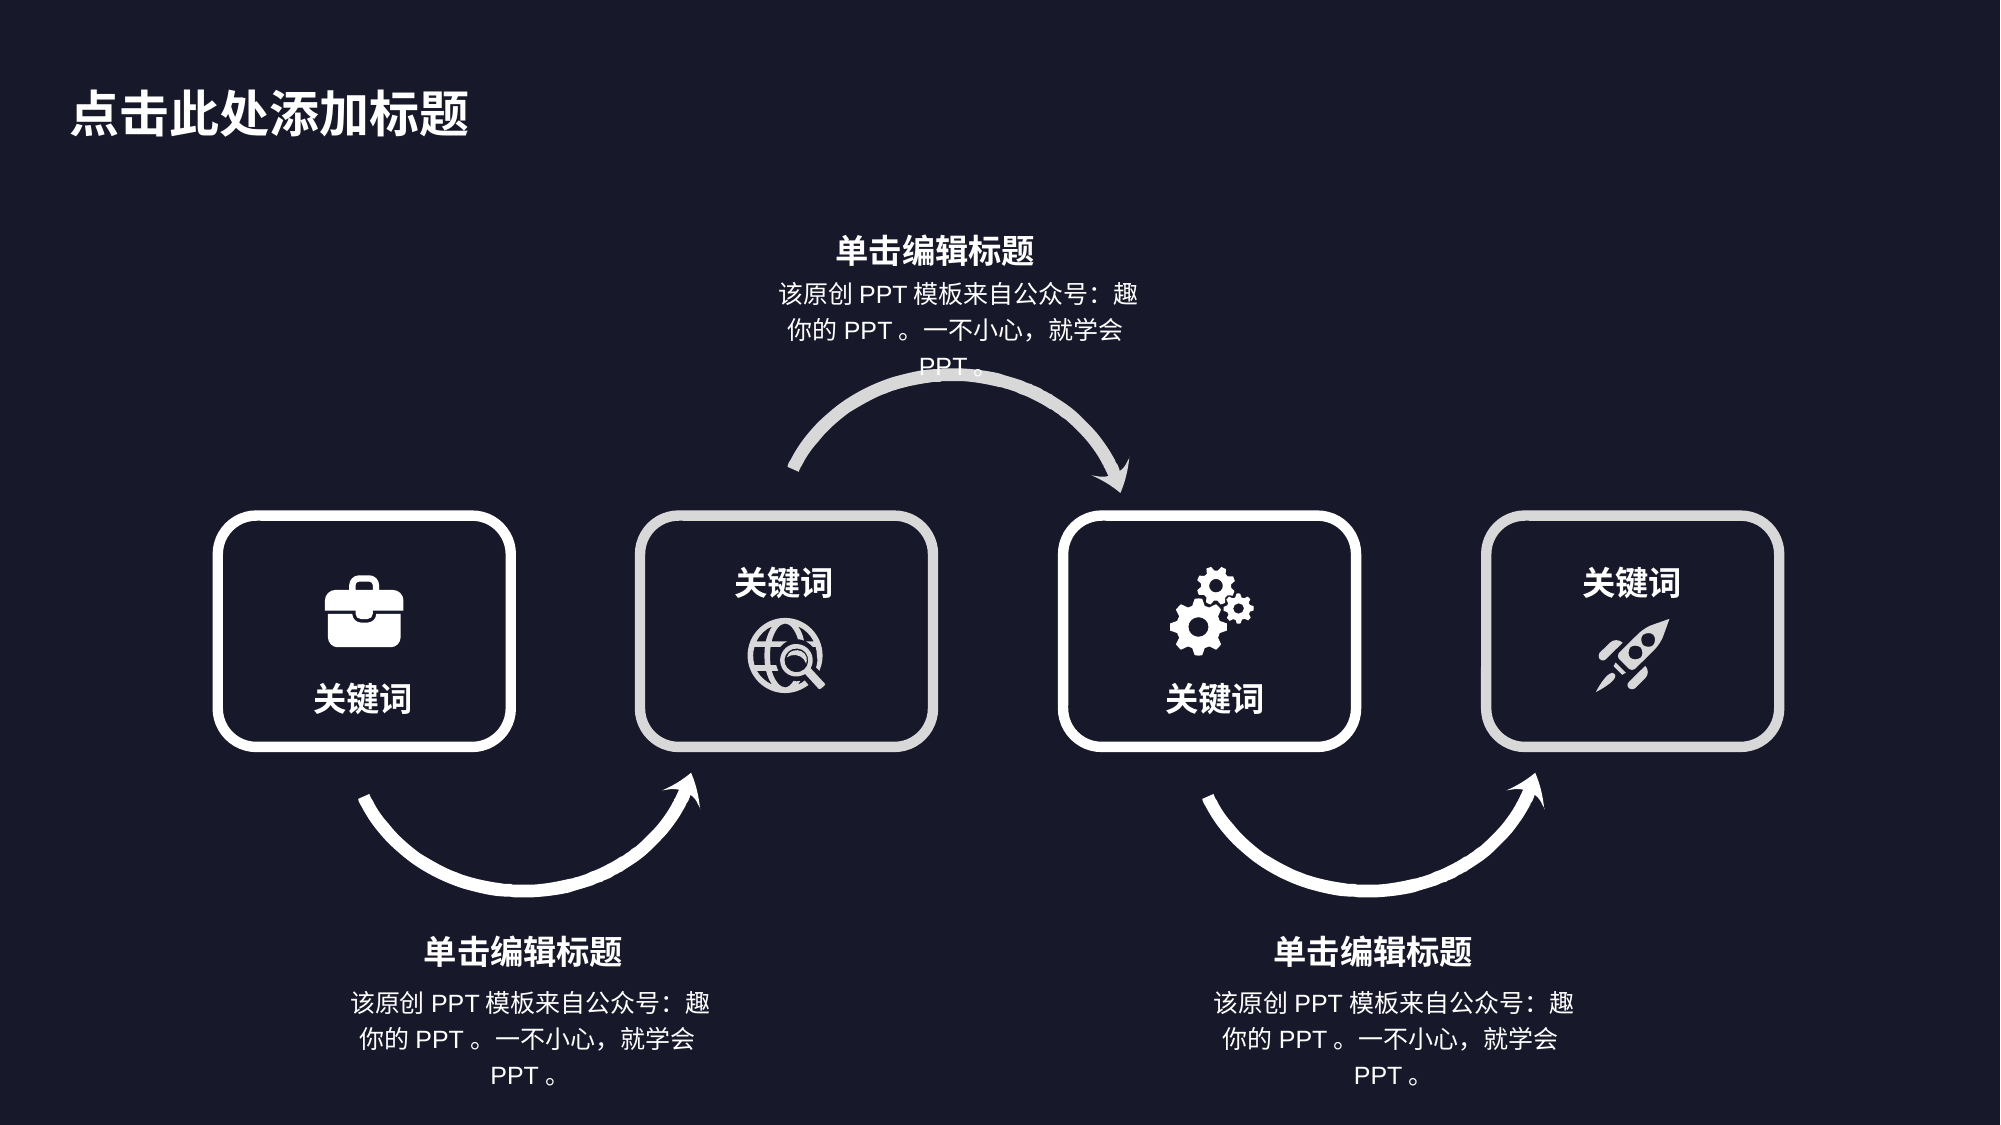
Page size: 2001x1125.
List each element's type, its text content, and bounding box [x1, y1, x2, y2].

text_box [1485, 514, 1781, 748]
text_box [1062, 514, 1358, 748]
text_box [747, 617, 826, 694]
text_box [216, 514, 512, 748]
text_box [638, 514, 935, 748]
text_box 点击此处添加标题 [55, 75, 507, 151]
text_box 该原创PPT模板来自公众号：趣你的PPT。一不小心，就学会PPT。 [767, 272, 1150, 381]
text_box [1170, 566, 1254, 656]
text_box 关键词 [1165, 670, 1267, 719]
text_box 关键词 [1582, 554, 1684, 603]
text_box 关键词 [313, 669, 415, 718]
text_box [1202, 772, 1545, 898]
text_box 关键词 [734, 554, 836, 603]
text_box 单击编辑标题 [835, 222, 1049, 271]
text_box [324, 575, 404, 648]
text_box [1595, 618, 1670, 693]
text_box [358, 772, 701, 898]
text_box [787, 381, 1130, 493]
text_box 该原创PPT模板来自公众号：趣你的PPT。一不小心，就学会PPT。 [338, 981, 722, 1089]
text_box 该原创PPT模板来自公众号：趣你的PPT。一不小心，就学会PPT。 [1202, 981, 1586, 1089]
text_box 单击编辑标题 [1273, 923, 1487, 972]
text_box 单击编辑标题 [424, 923, 637, 972]
